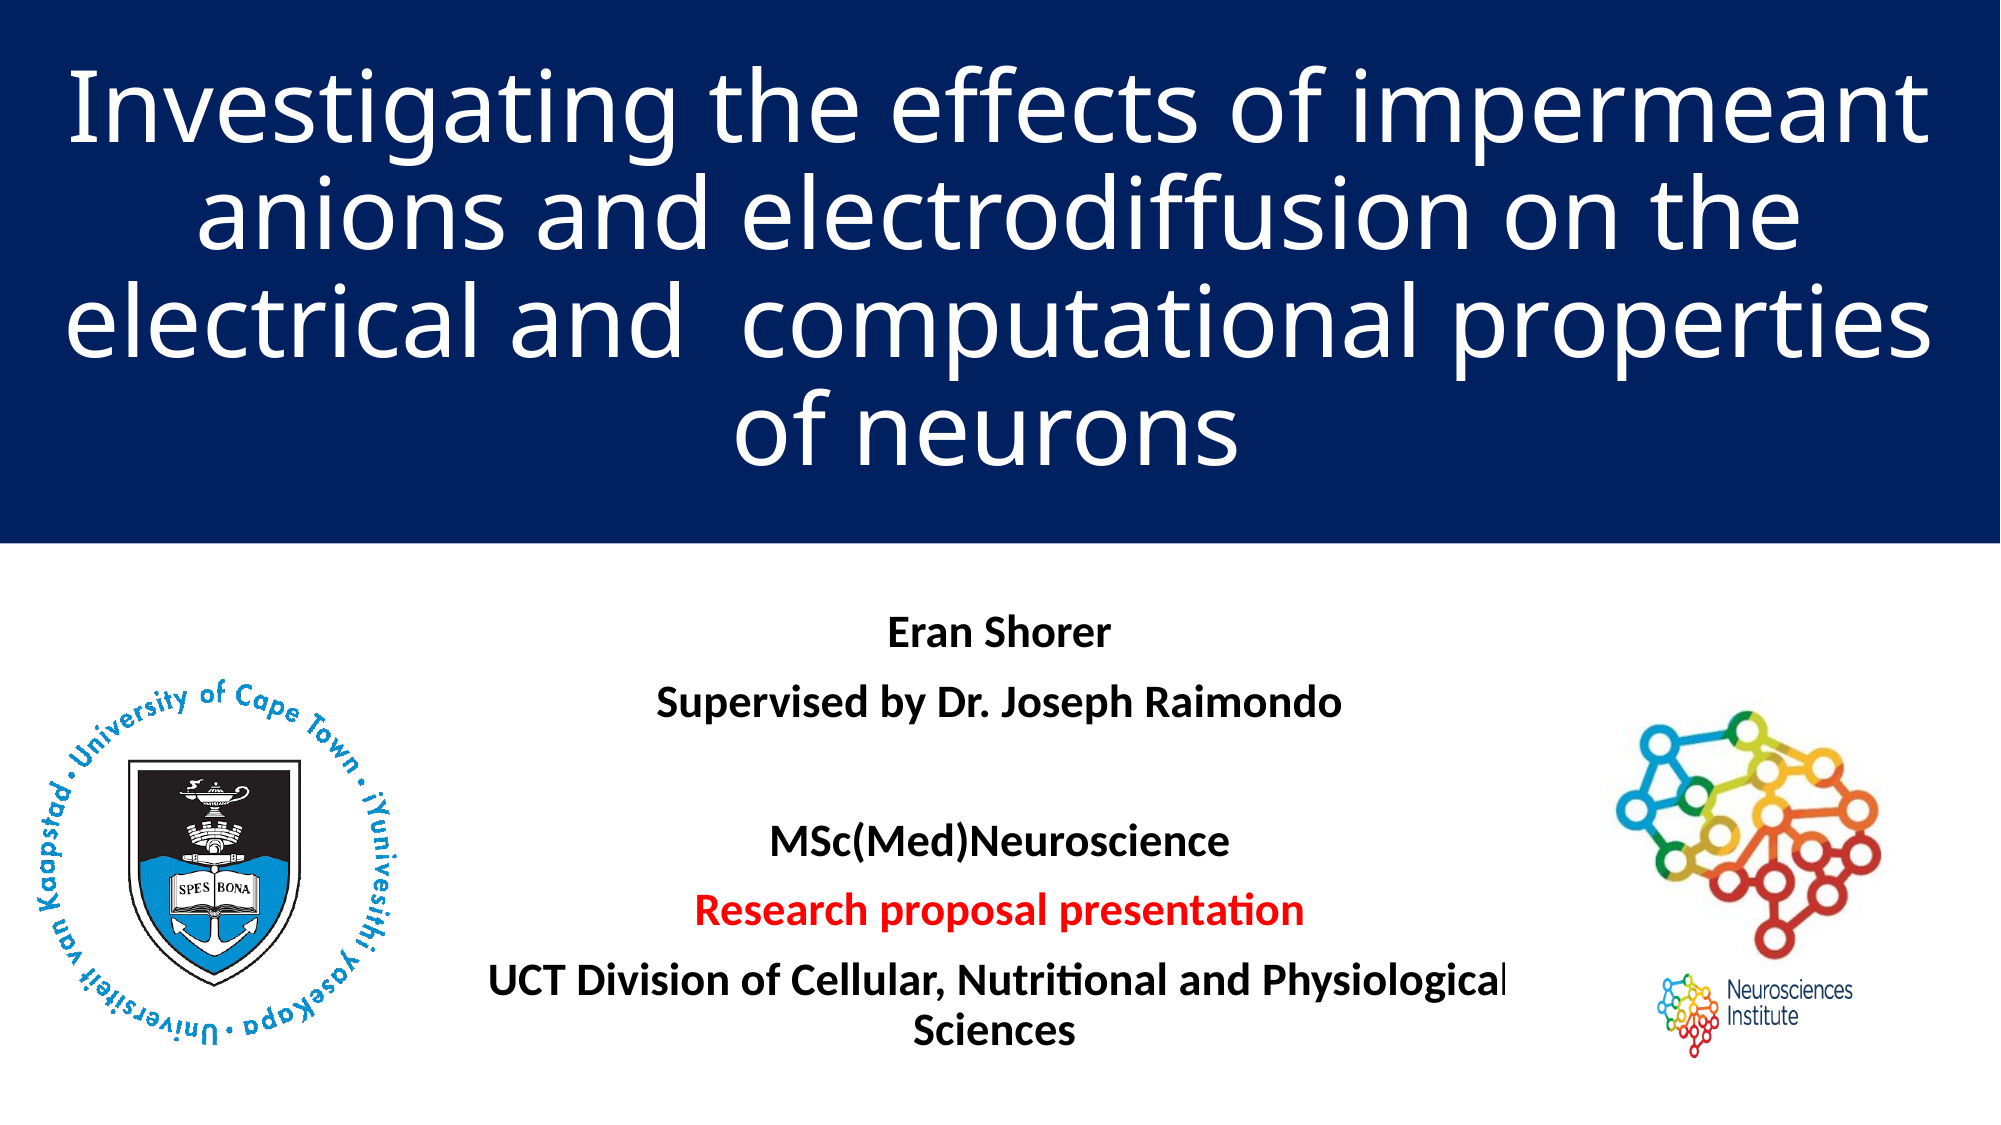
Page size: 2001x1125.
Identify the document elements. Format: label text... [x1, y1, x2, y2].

title Investigating the effects of impermeant anions and electrodiffusion on the electrical and computational properties of neurons [0, 0, 2000, 544]
picture [36, 678, 397, 1045]
subtitle Eran Shorer Supervised by Dr. Joseph Raimondo MSc(Med)Neuroscience Research proposal presentation UCT Division of Cellular, Nutritional and Physiological Sciences [430, 600, 1505, 1065]
picture [206, 1028, 212, 1045]
picture [1505, 581, 2000, 1077]
